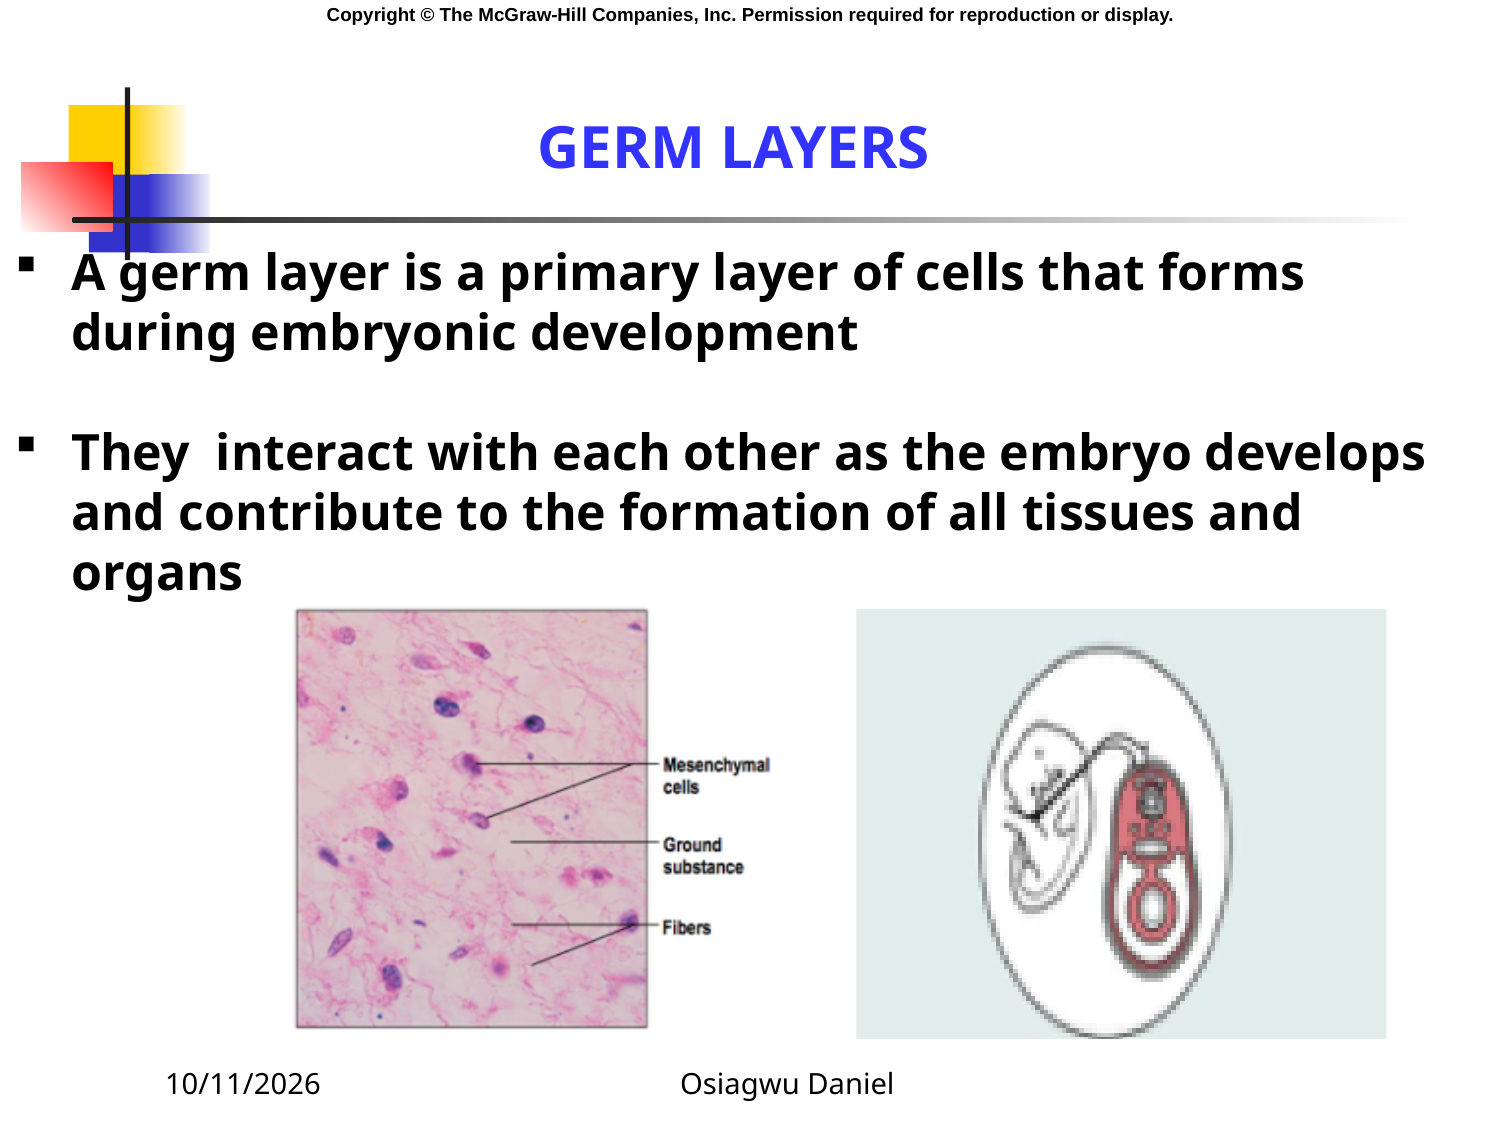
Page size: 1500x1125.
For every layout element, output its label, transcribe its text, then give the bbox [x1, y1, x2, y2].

picture [856, 609, 1387, 1039]
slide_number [149, 1037, 463, 1113]
text_box GERM LAYERS A germ layer is a primary layer of cells that forms during embryonic development They interact with each other as the embryo develops and contribute to the formation of all tissues and organs [0, 103, 1483, 728]
picture [289, 596, 773, 1032]
footer Osiagwu Daniel [549, 1037, 1026, 1113]
